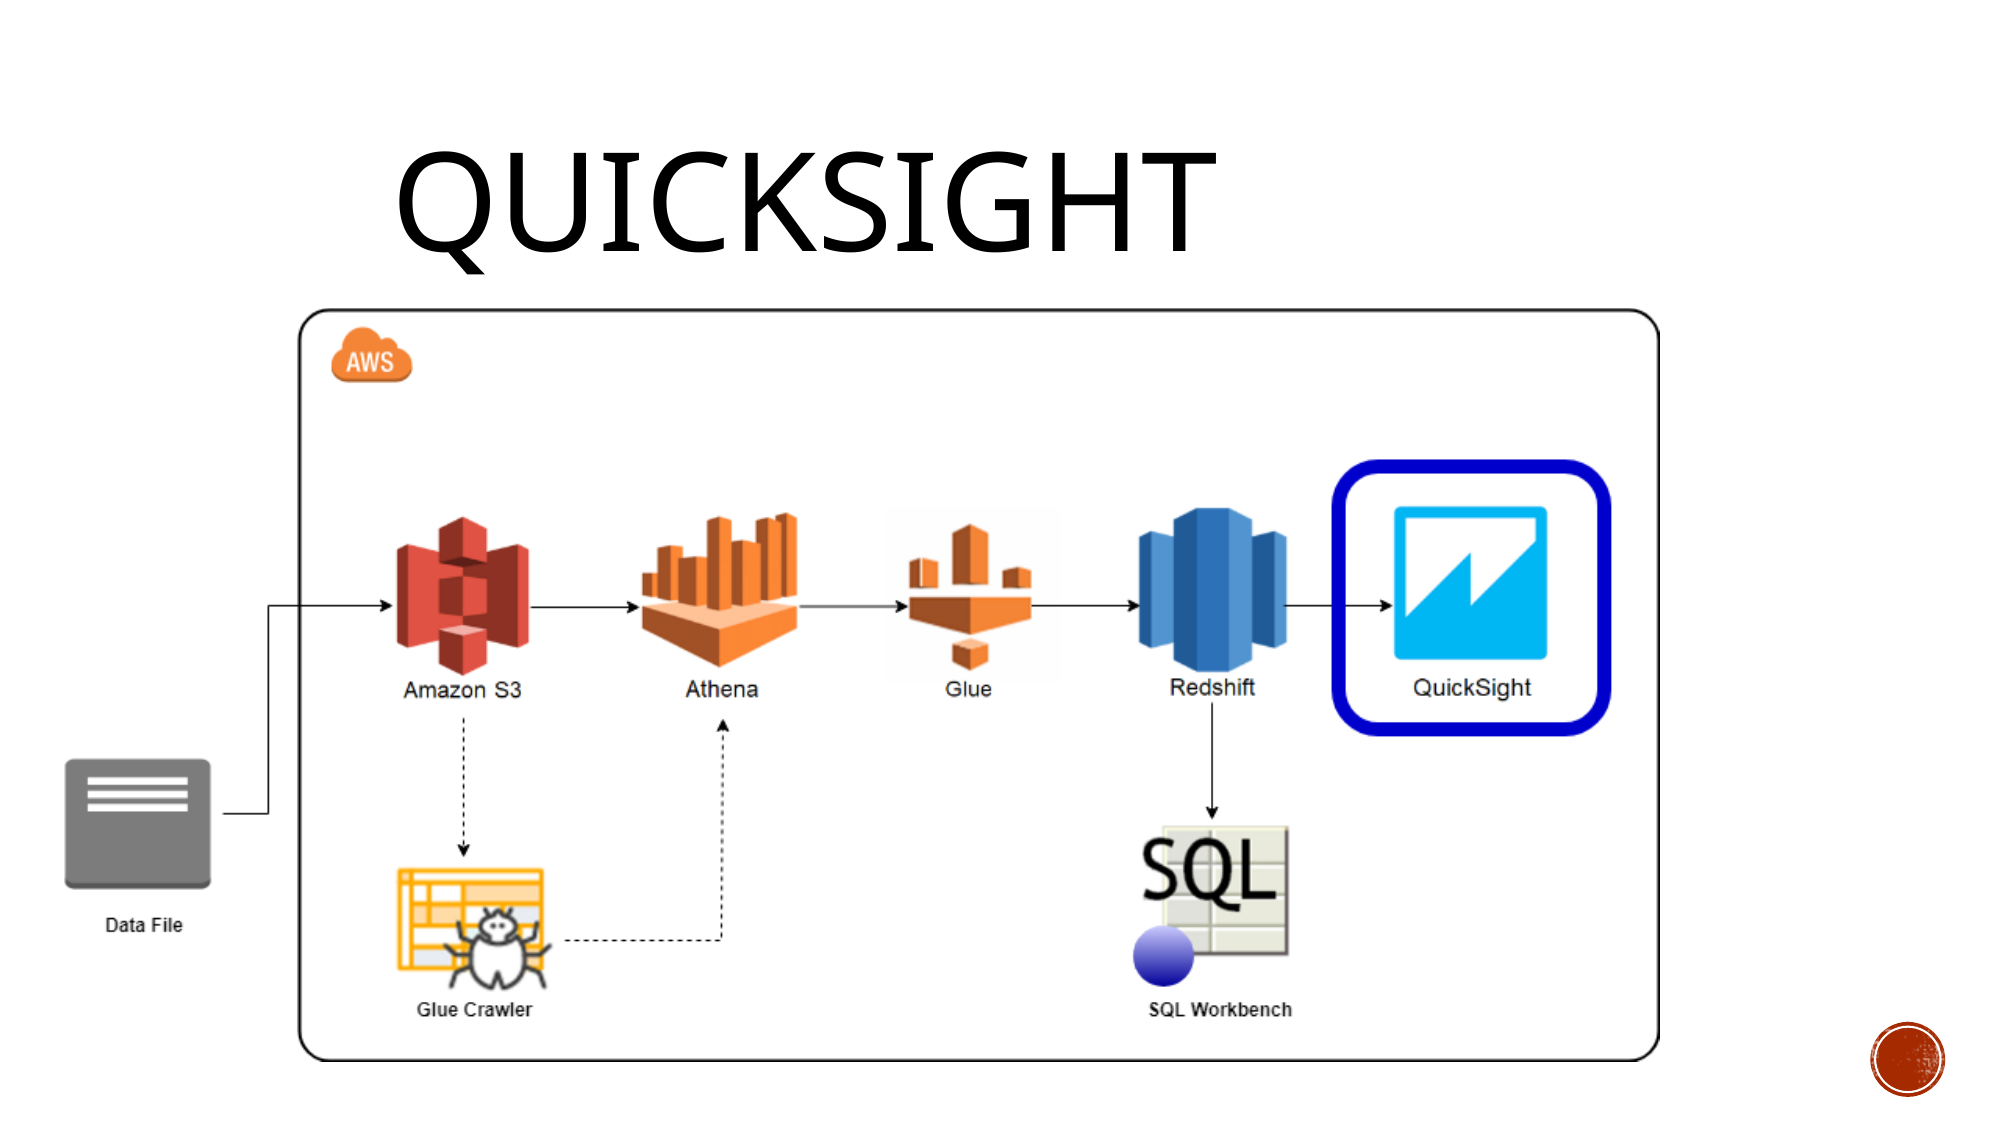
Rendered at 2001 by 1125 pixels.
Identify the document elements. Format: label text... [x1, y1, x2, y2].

picture [64, 309, 1659, 1061]
title QuickSight [376, 29, 1624, 307]
